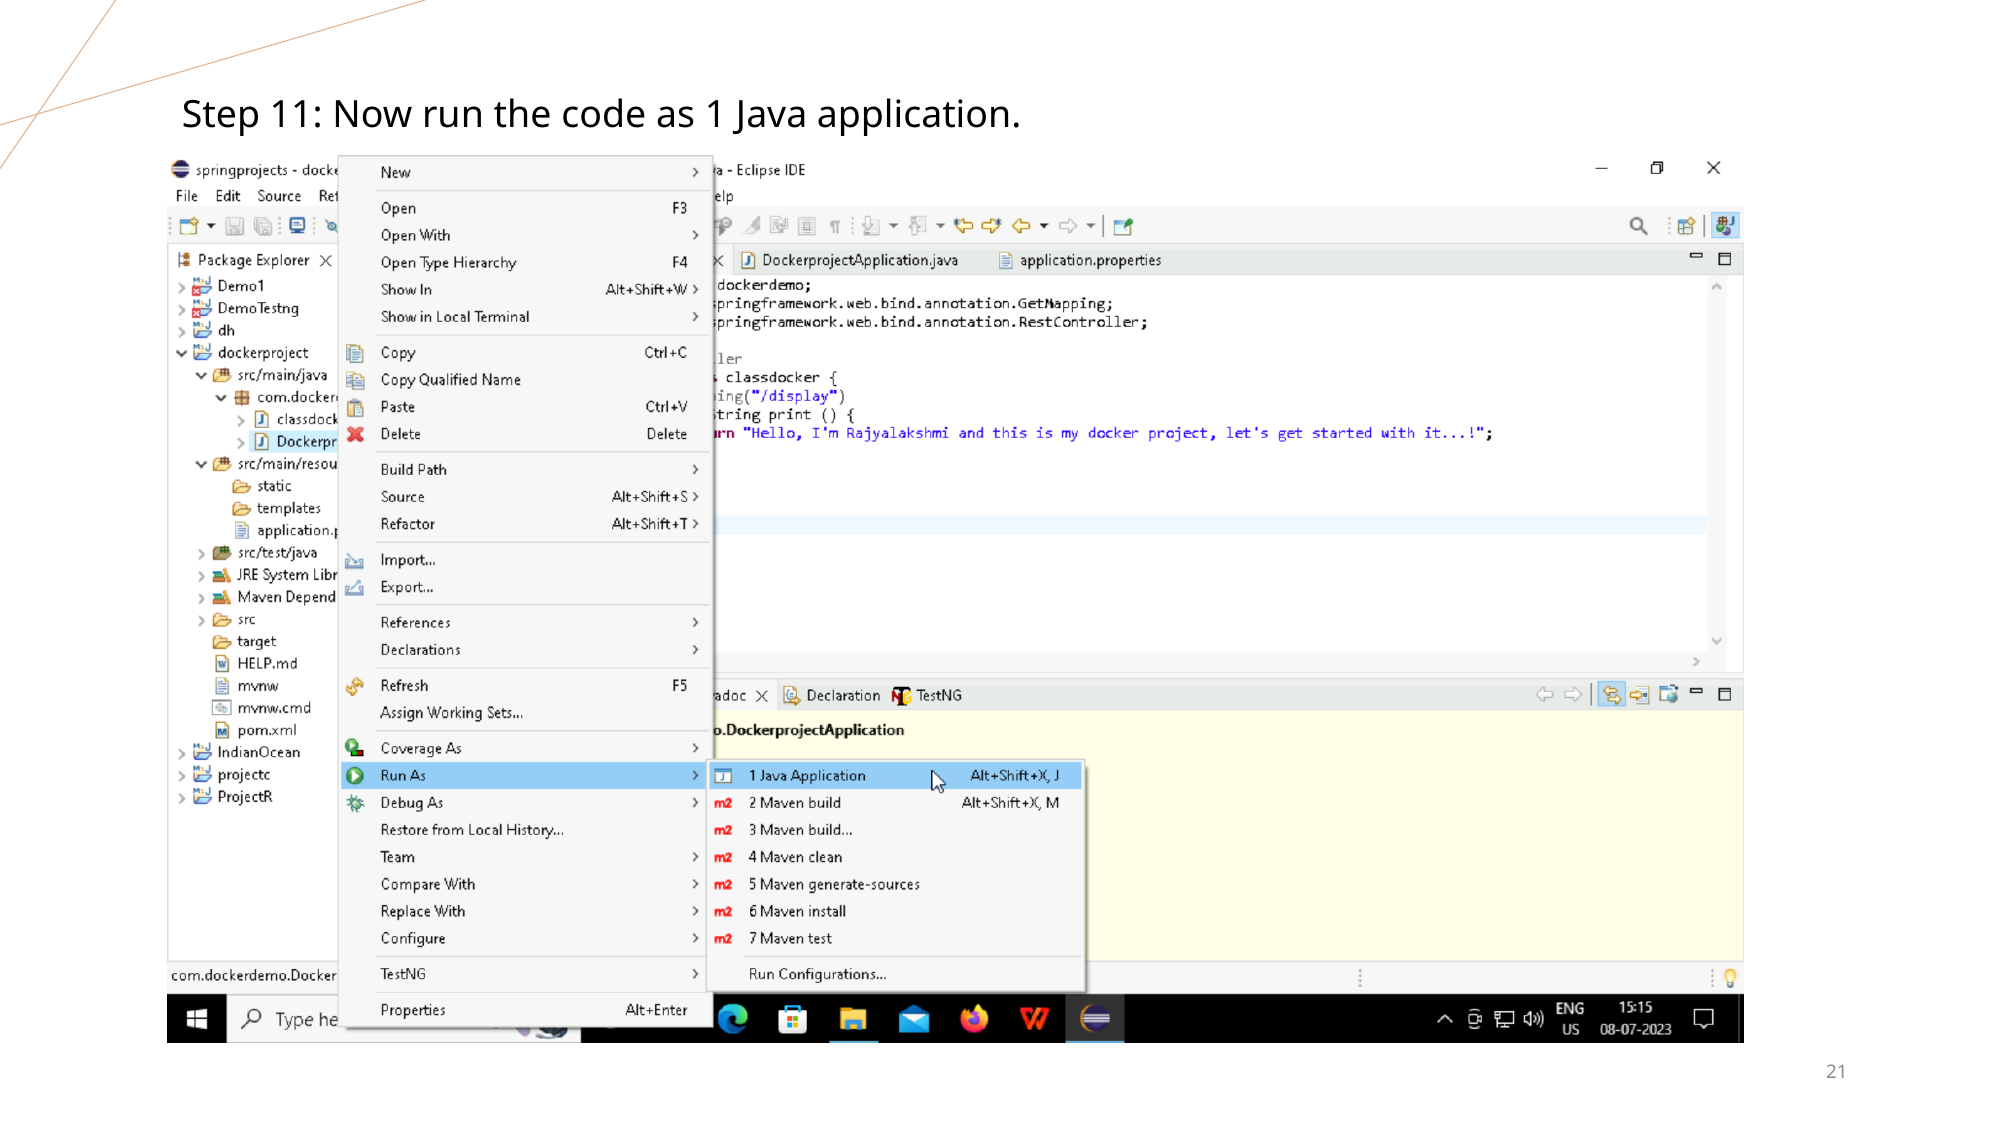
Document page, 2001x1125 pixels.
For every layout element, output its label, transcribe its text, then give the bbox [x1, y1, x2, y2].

slide_number 21 [1412, 1042, 1863, 1103]
text_box Step 11: Now run the code as 1 Java application. [167, 82, 1168, 142]
picture [167, 155, 1744, 1043]
